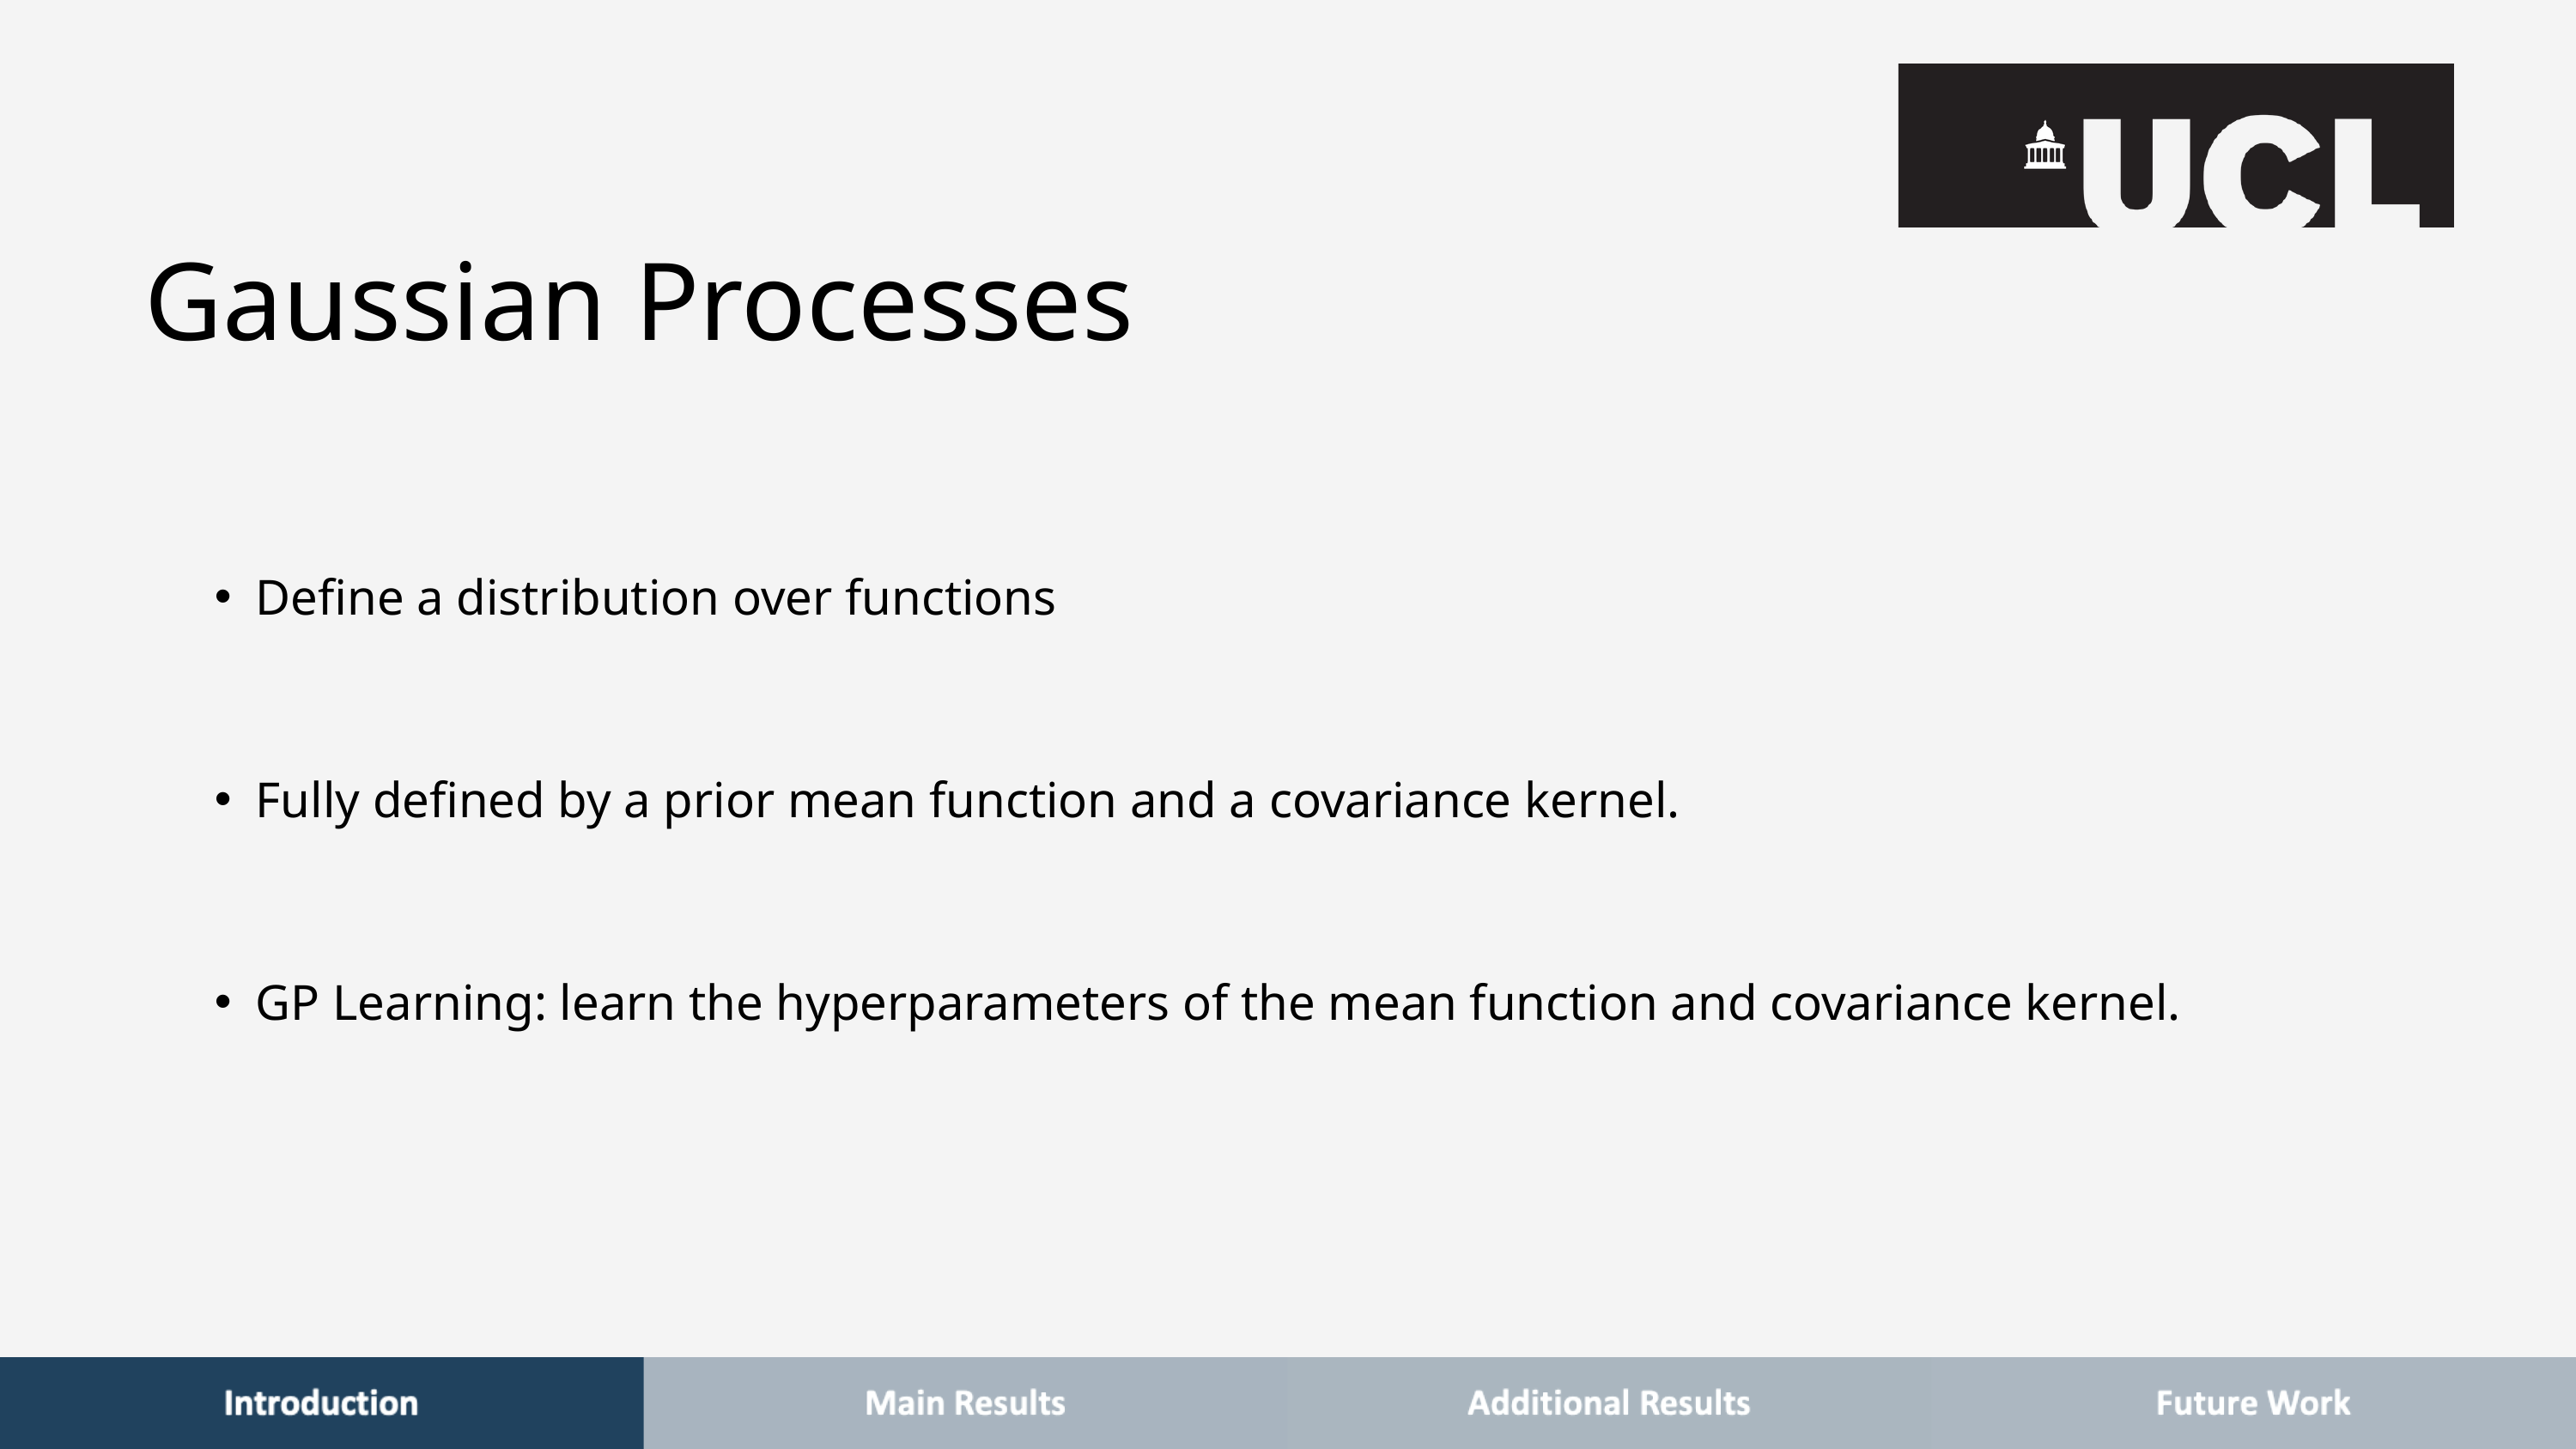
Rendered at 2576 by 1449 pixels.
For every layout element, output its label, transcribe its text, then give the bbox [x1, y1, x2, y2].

text_box Define a distribution over functions Fully defined by a prior mean function and a covariance kernel. GP Learning: learn the hyperparameters of the mean function and covariance kernel. [173, 556, 2454, 1030]
text_box [1898, 64, 2454, 227]
text_box Gaussian Processes [144, 233, 1899, 362]
text_box [0, 1357, 2576, 1449]
